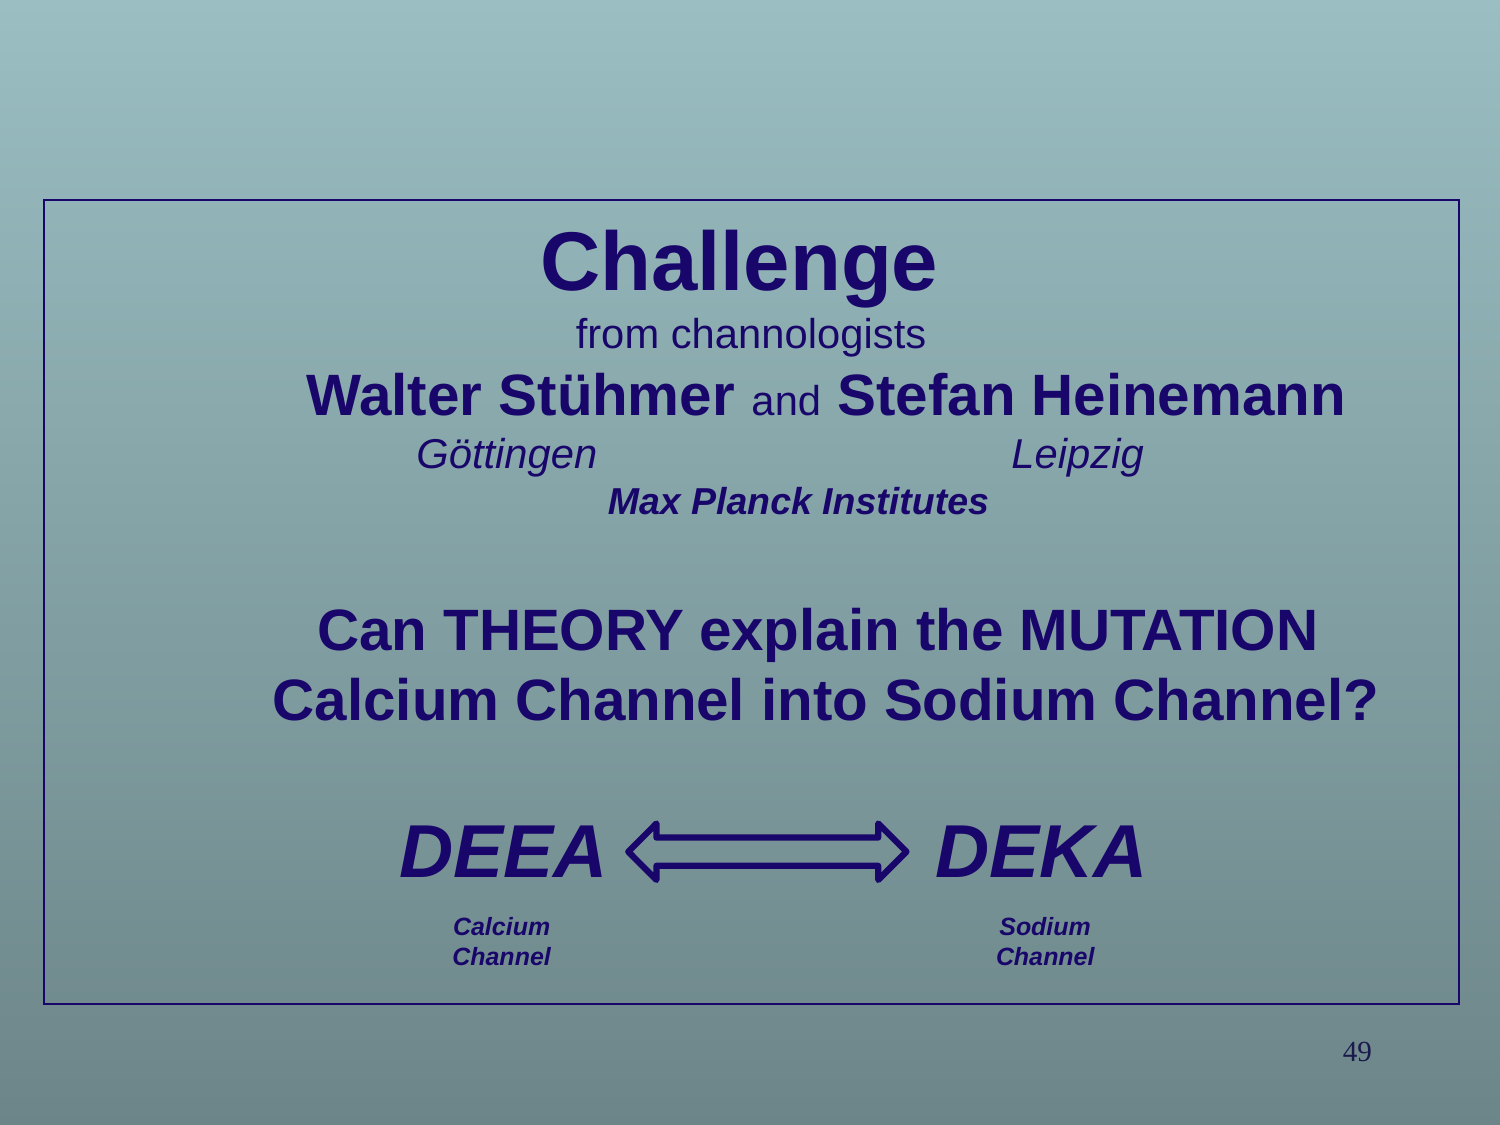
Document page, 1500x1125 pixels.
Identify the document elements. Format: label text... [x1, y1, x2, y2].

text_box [43, 199, 1459, 1005]
slide_number 49 [1074, 1024, 1388, 1101]
